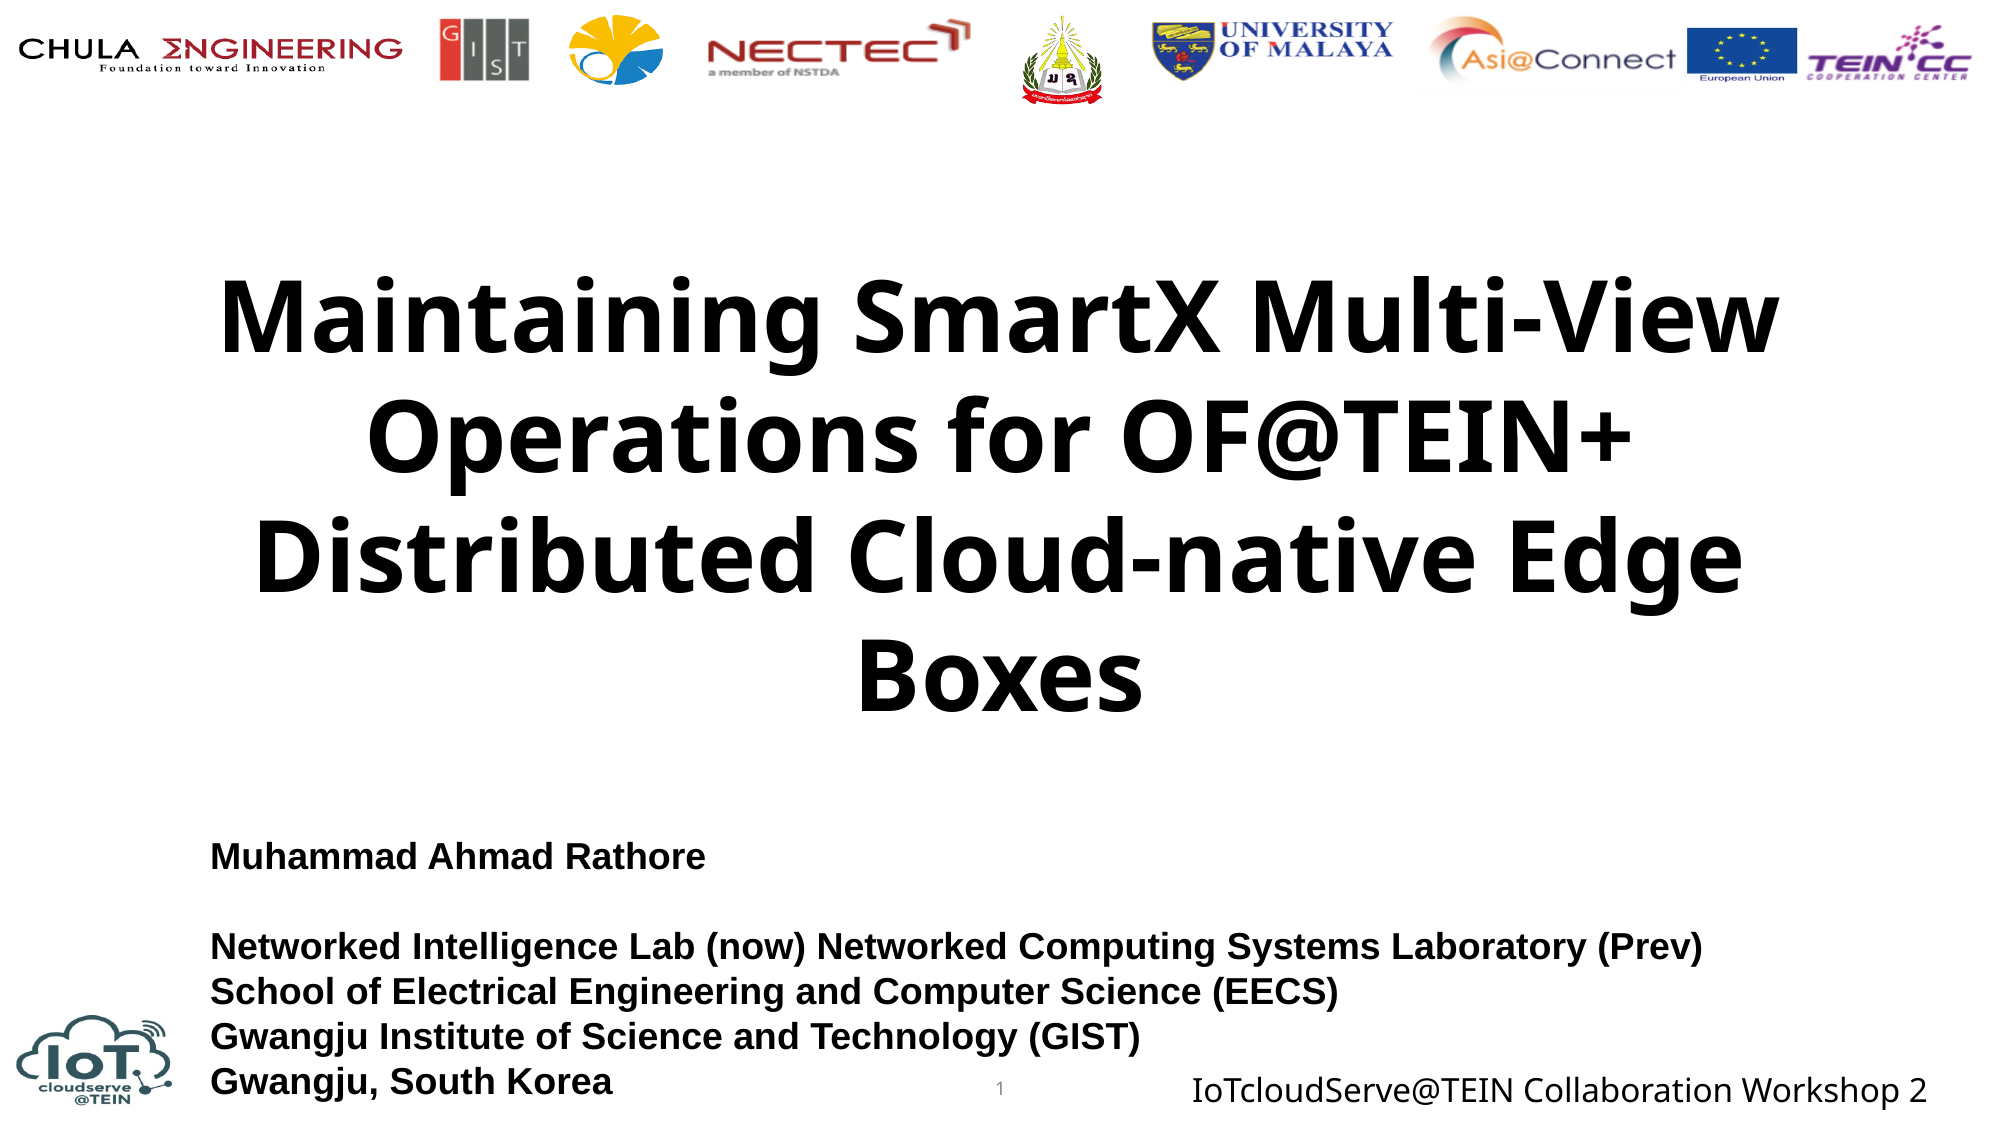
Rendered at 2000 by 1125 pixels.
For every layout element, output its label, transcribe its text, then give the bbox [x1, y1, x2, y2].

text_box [11, 7, 1988, 110]
picture [12, 1015, 172, 1107]
slide_number 1 [980, 1067, 1018, 1112]
list Muhammad Ahmad Rathore Networked Intelligence Lab (now) Networked Computing Systems Laboratory (Prev) School of Electrical Engineering and Computer Science (EECS) Gwangju Institute of Science and Technology (GIST) Gwangju, South Korea [195, 824, 1805, 986]
title Maintaining SmartX Multi-View Operations for OF@TEIN+ Distributed Cloud-native Edge Boxes [90, 240, 1910, 744]
text_box IoTcloudServe@TEIN Collaboration Workshop 2 [1185, 1062, 1937, 1116]
